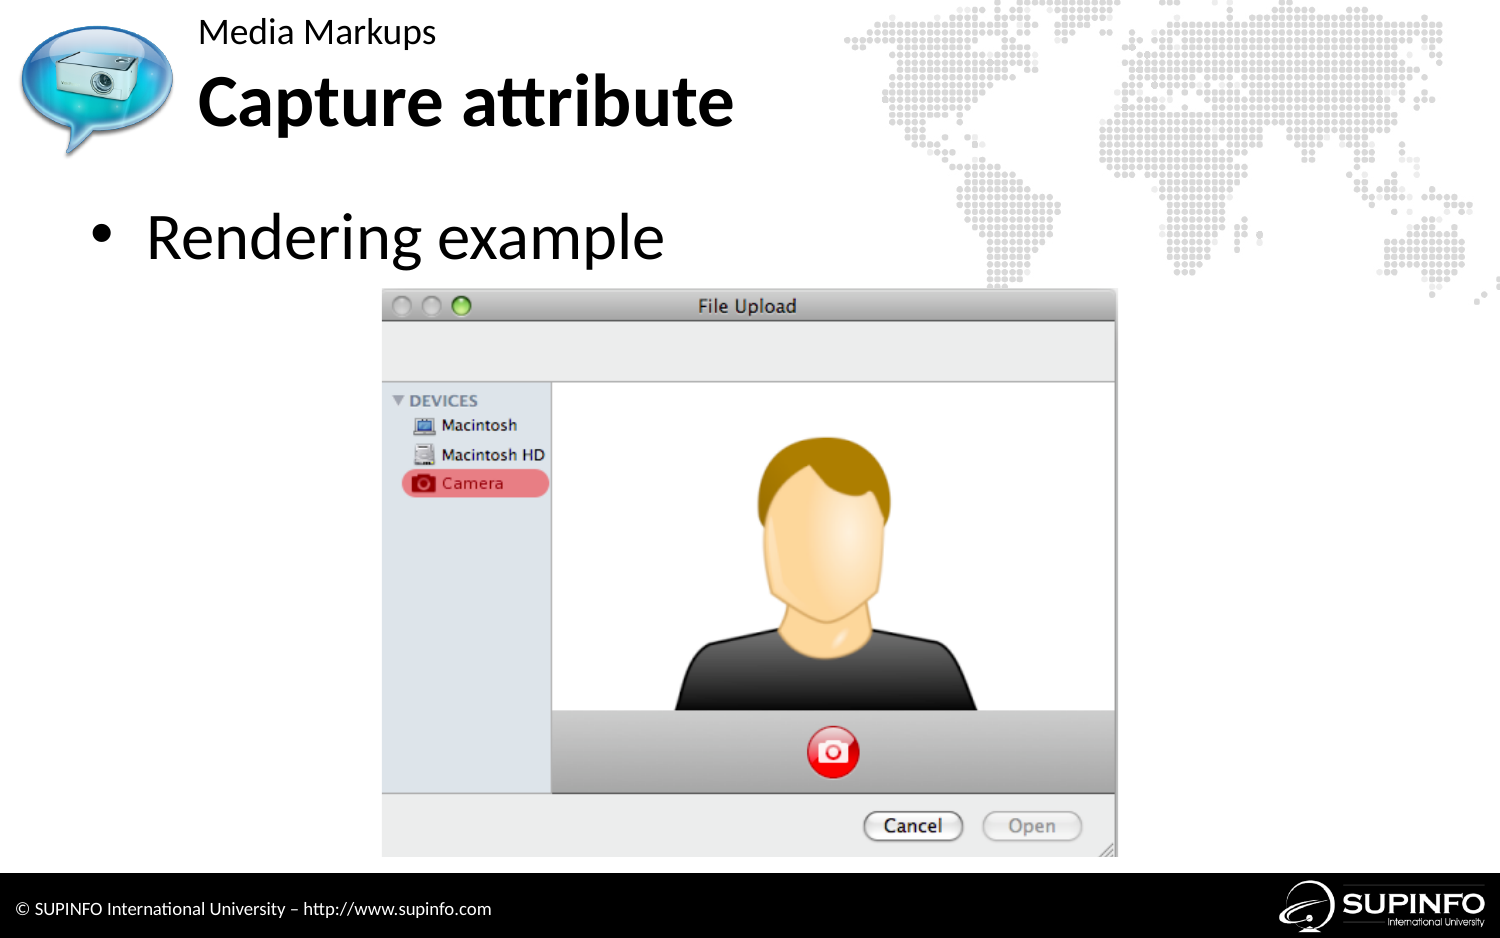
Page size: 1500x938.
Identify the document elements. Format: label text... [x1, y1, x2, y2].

picture [381, 288, 1119, 858]
text_box Capture attribute [183, 56, 1459, 138]
picture [844, 0, 1500, 327]
list Rendering example [74, 184, 1460, 880]
text_box Media Markups [183, 0, 1459, 56]
picture [17, 19, 179, 162]
picture [1269, 870, 1494, 938]
